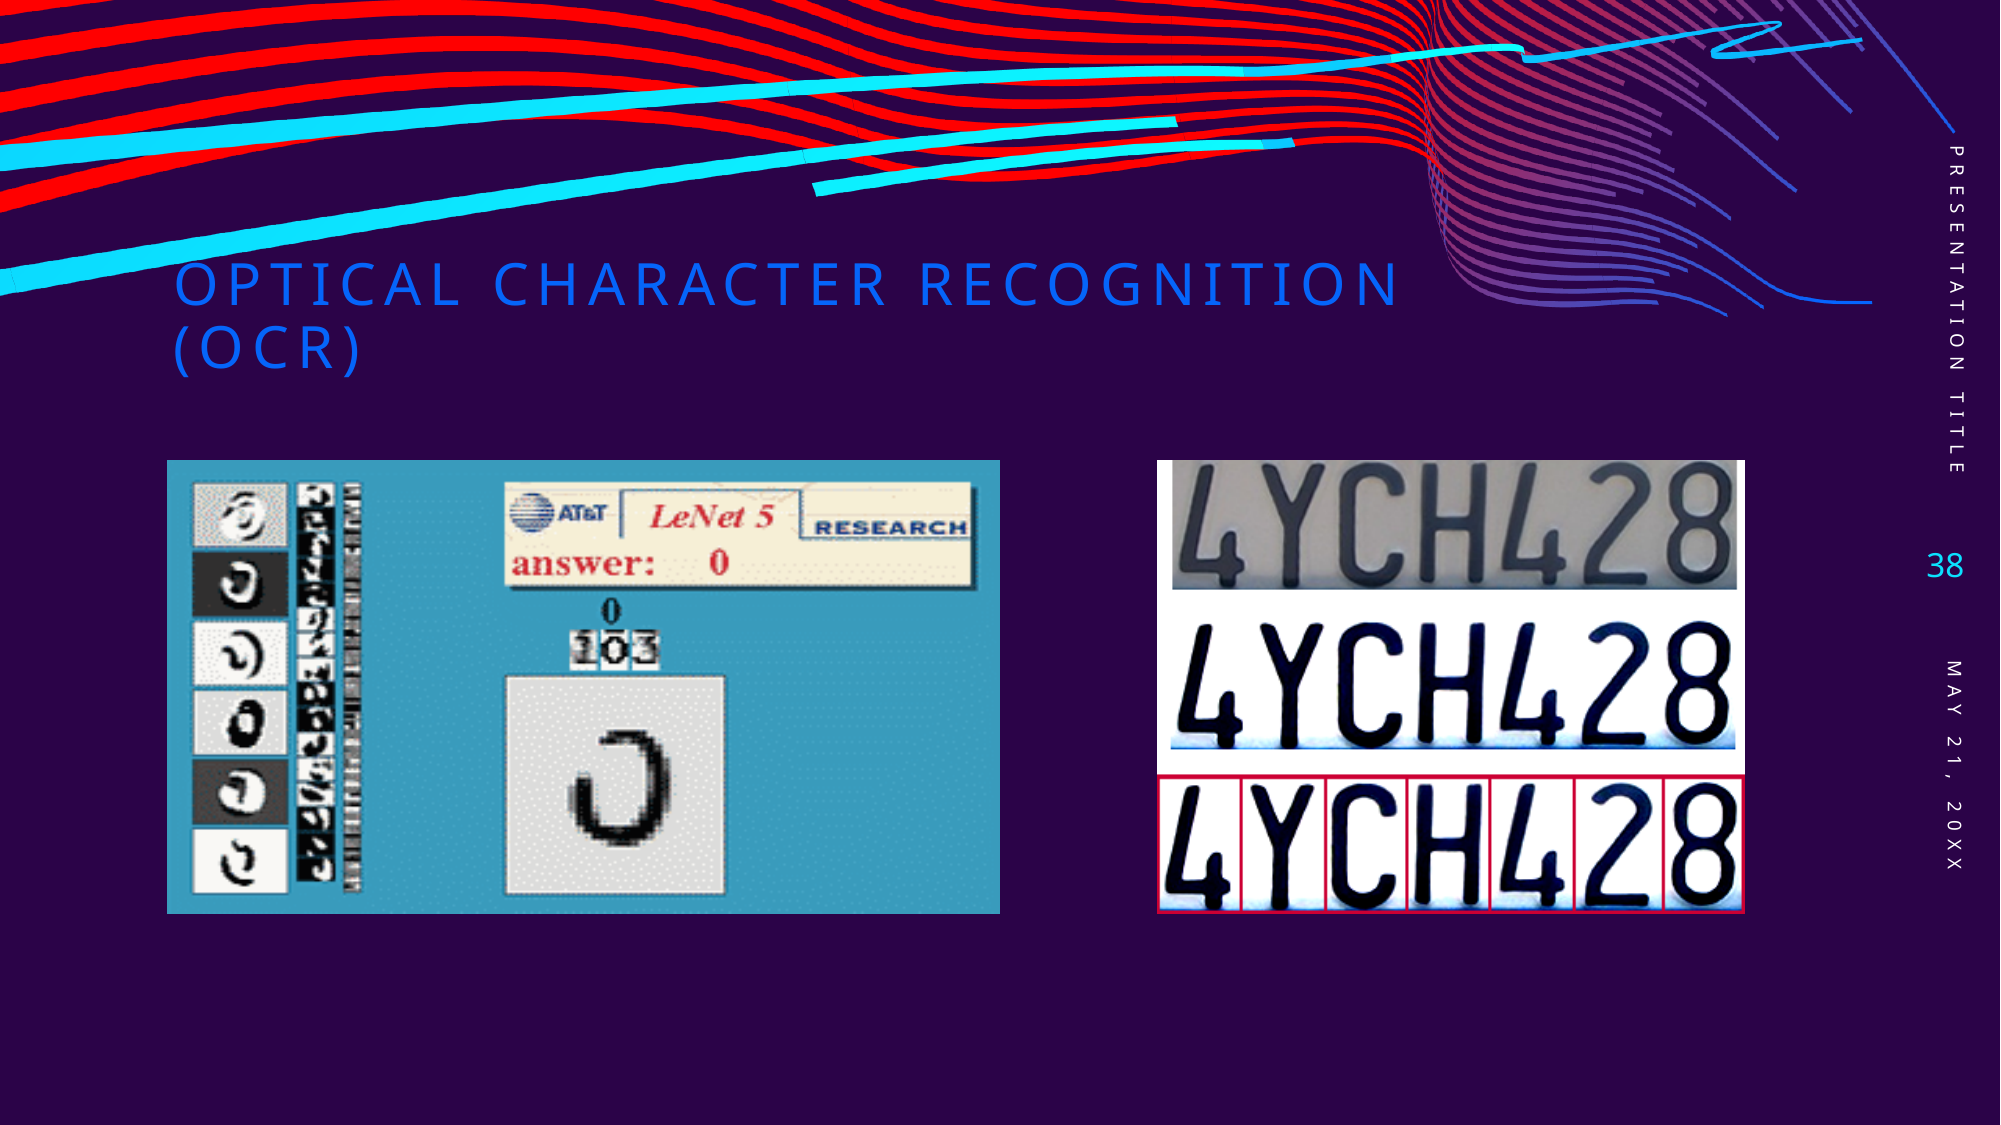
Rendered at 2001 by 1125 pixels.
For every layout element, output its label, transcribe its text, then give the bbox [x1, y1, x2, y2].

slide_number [1925, 645, 1986, 1080]
picture [0, 0, 2000, 1125]
footer PRESENTATION TITLE [1926, 33, 1987, 489]
title Optical character recognition (OCR) [158, 247, 1590, 343]
slide_number 38 [1889, 519, 1980, 615]
